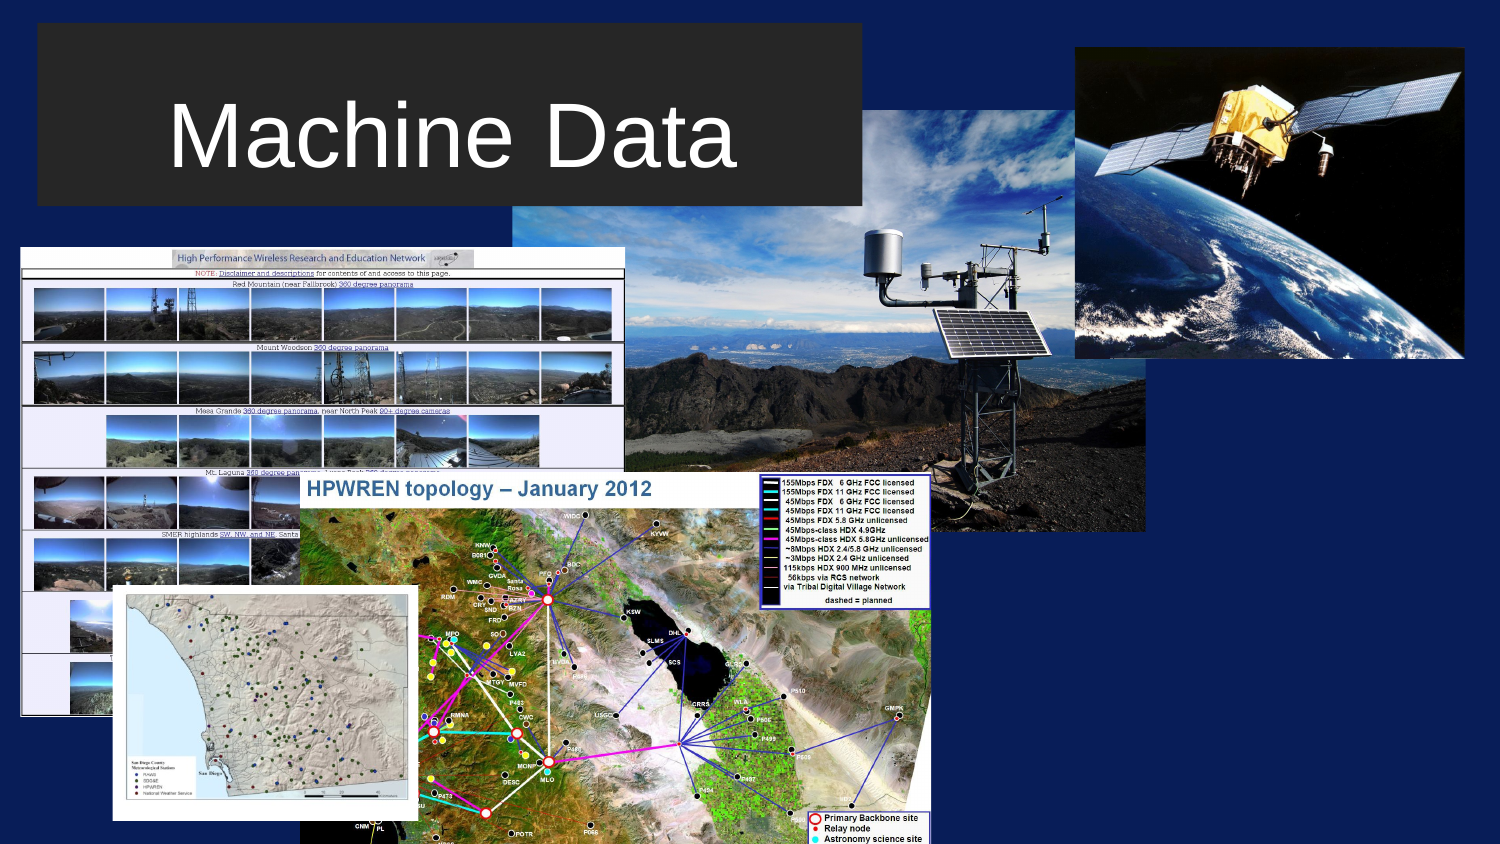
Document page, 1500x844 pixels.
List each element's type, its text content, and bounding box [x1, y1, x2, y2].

text_box [112, 585, 419, 821]
text_box [20, 247, 626, 717]
title Machine Data [24, 22, 1475, 217]
text_box [512, 217, 1146, 532]
text_box [1074, 47, 1465, 359]
text_box [300, 472, 932, 844]
